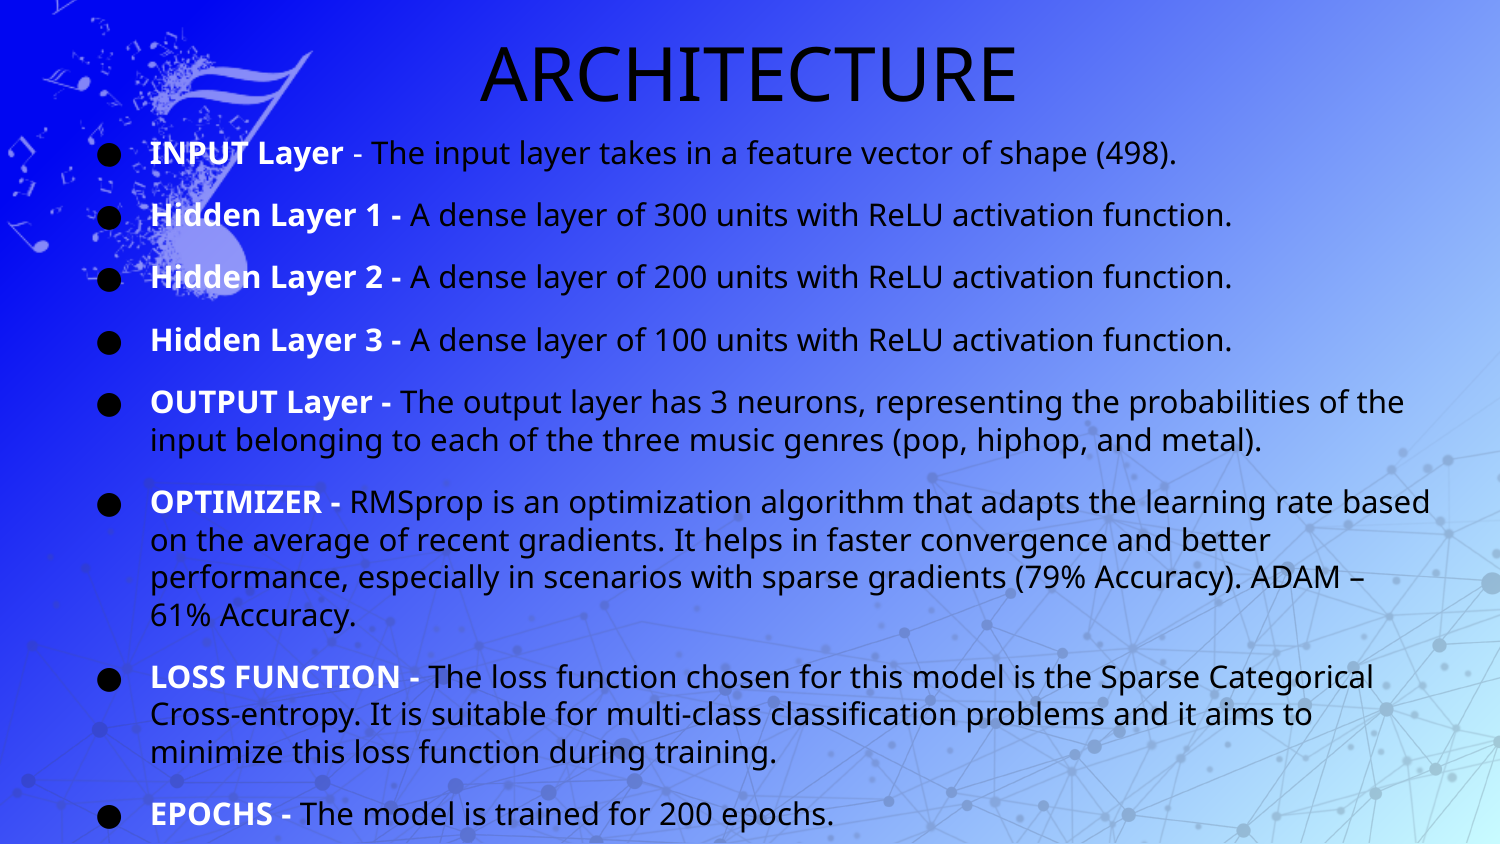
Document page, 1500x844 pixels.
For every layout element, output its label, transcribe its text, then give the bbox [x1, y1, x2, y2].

title ARCHITECTURE [354, 26, 1382, 107]
text_box INPUT Layer - The input layer takes in a feature vector of shape (498). Hidden Layer 1 - A dense layer of 300 units with ReLU activation function. Hidden Layer 2 - A dense layer of 200 units with ReLU activation function. Hidden Layer 3 - A dense layer of 100 units with ReLU activation function. OUTPUT Layer - The output layer has 3 neurons, representing the probabilities of the input belonging to each of the three music genres (pop, hiphop, and metal). OPTIMIZER - RMSprop is an optimization algorithm that adapts the learning rate based on the average of recent gradients. It helps in faster convergence and better performance, especially in scenarios with sparse gradients (79% Accuracy). ADAM – 61% Accuracy. LOSS FUNCTION - The loss function chosen for this model is the Sparse Categorical Cross-entropy. It is suitable for multi-class classification problems and it aims to minimize this loss function during training. EPOCHS - The model is trained for 200 epochs. [354, 132, 1434, 323]
picture [0, 0, 1500, 843]
